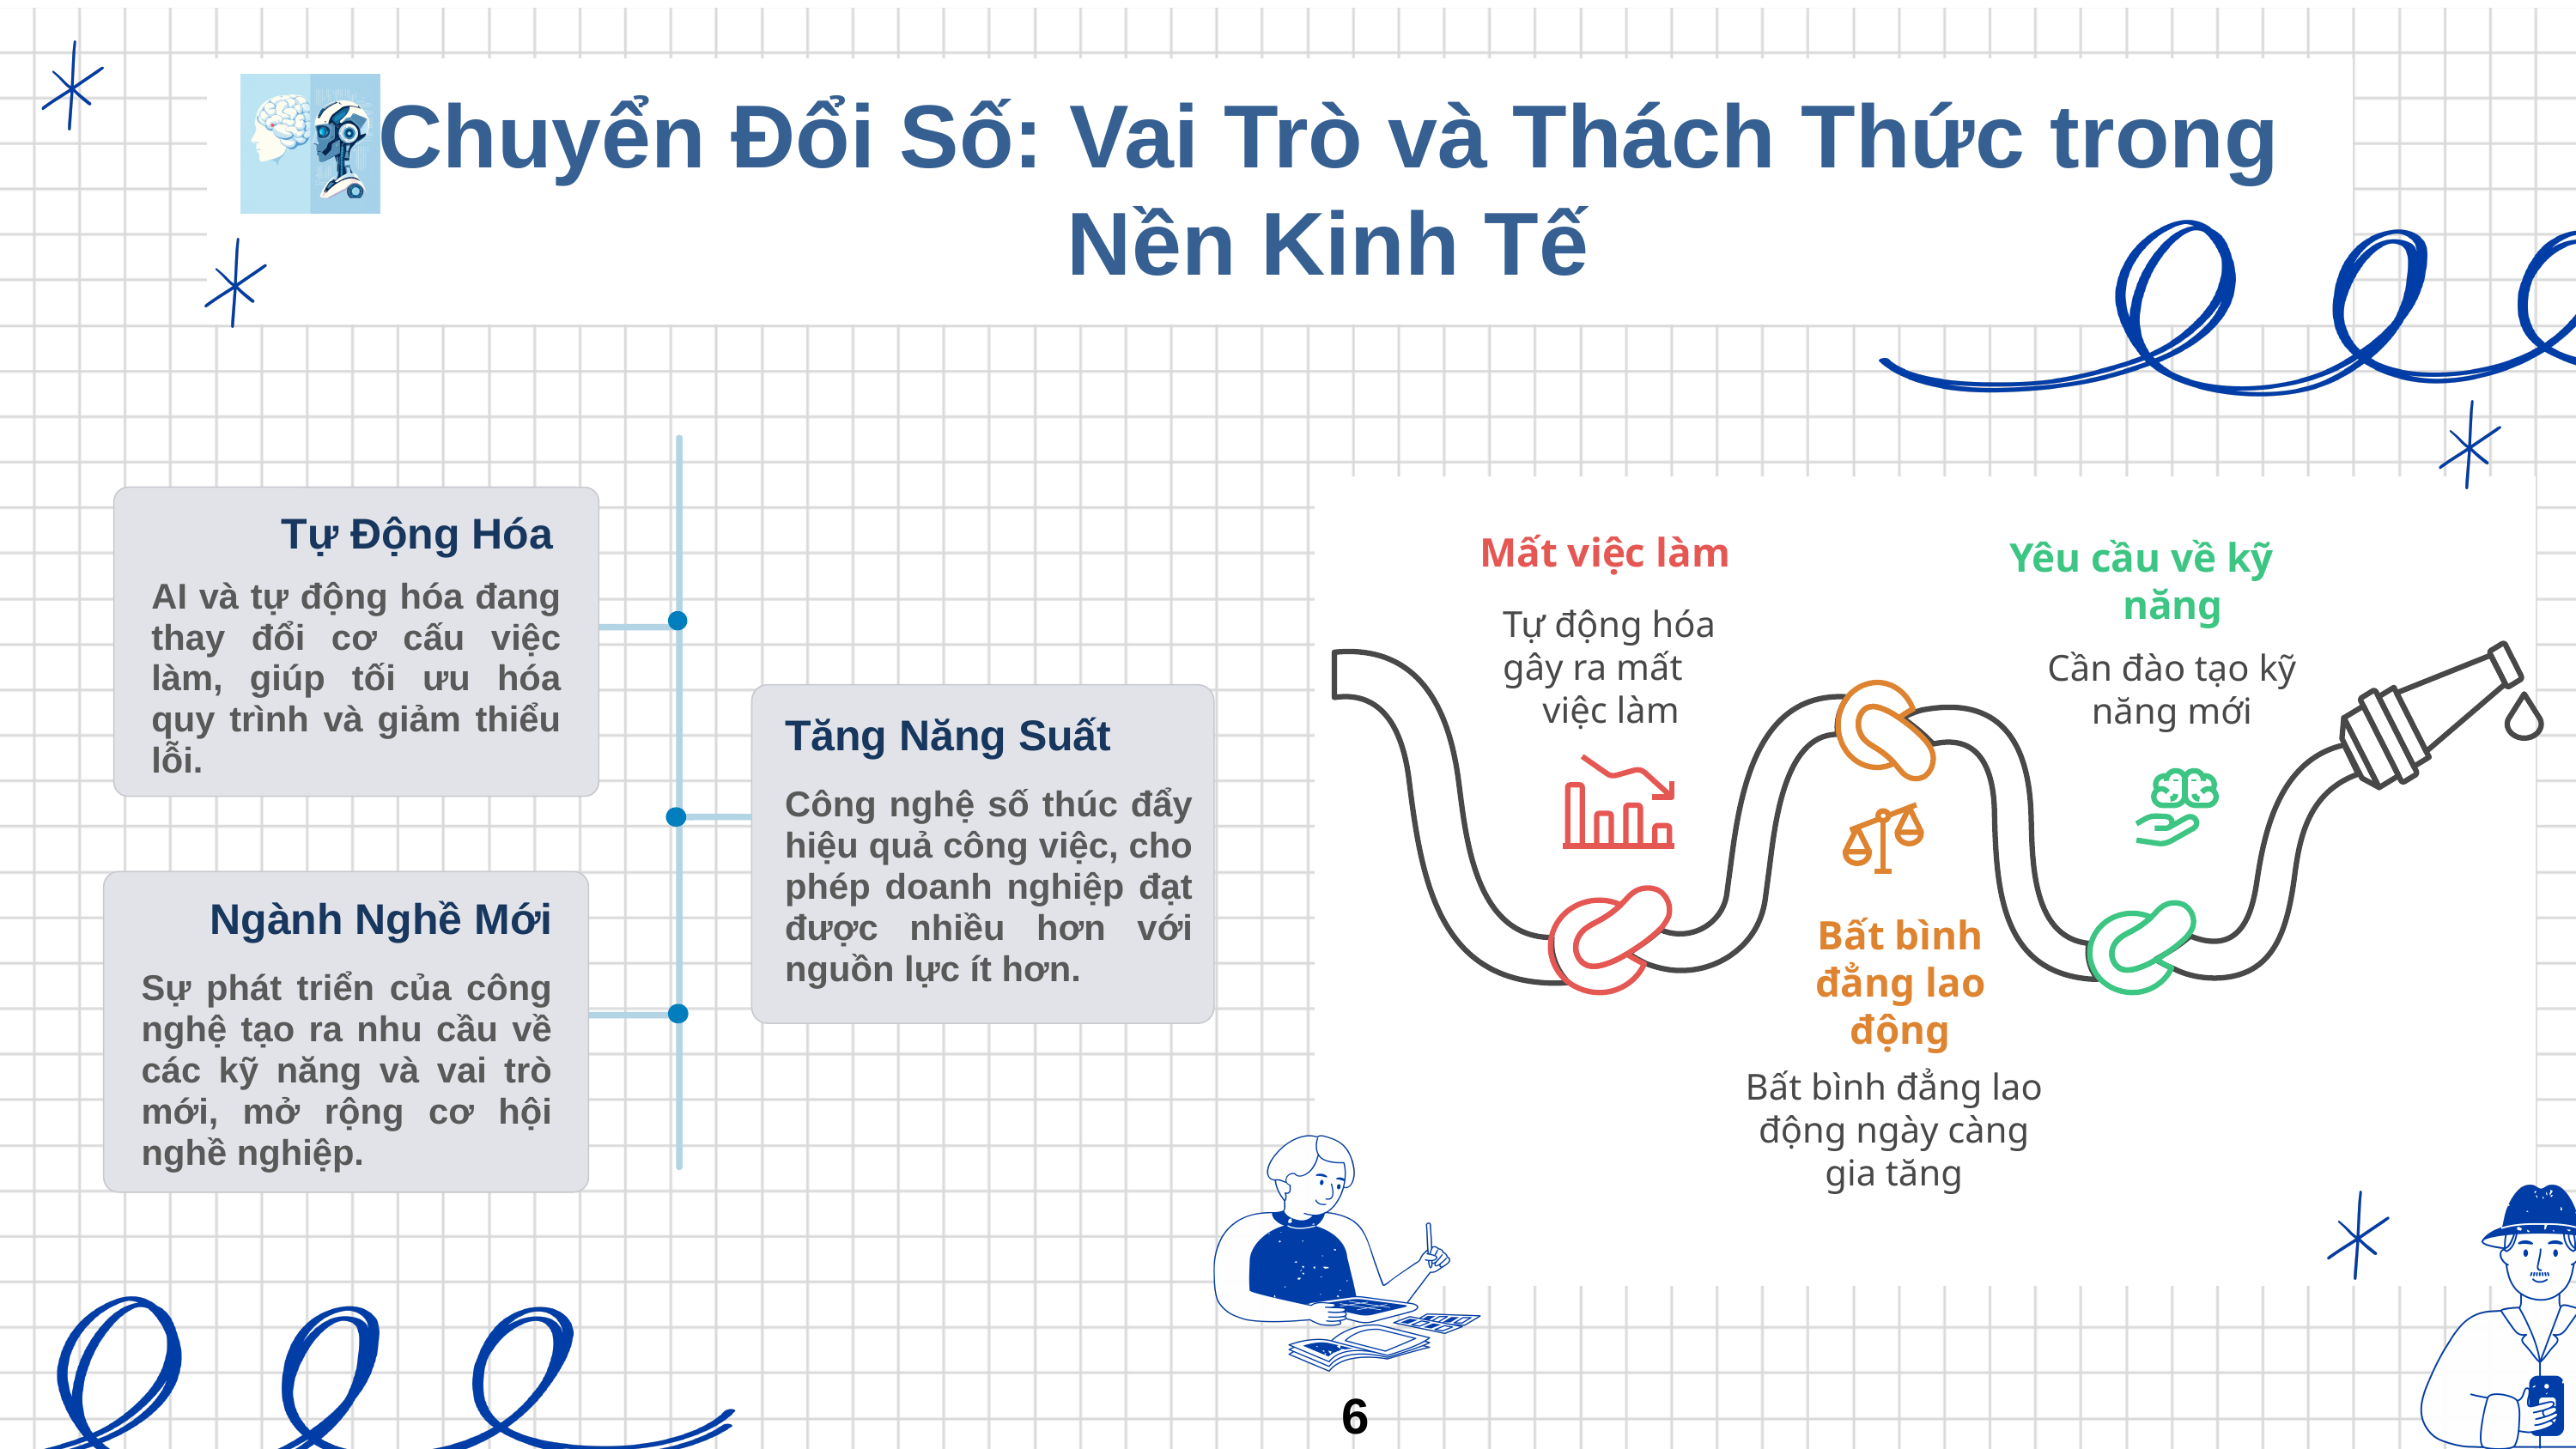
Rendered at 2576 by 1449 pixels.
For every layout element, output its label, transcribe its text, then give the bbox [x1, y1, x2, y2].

text_box [751, 684, 1214, 1024]
text_box Tự động hóa gây ra mất việc làm [1503, 601, 1720, 643]
text_box Mất việc làm [1465, 527, 1746, 575]
text_box [206, 58, 2353, 325]
text_box Yêu cầu về kỹ năng [2009, 532, 2337, 627]
text_box Sự phát triển của công nghệ tạo ra nhu cầu về các kỹ năng và vai trò mới, mở rộng cơ hội nghề nghiệp. [141, 967, 552, 1066]
text_box [667, 610, 688, 631]
text_box [676, 826, 683, 1004]
text_box [113, 487, 599, 797]
text_box [589, 1011, 669, 1019]
text_box [0, 8, 2576, 1449]
text_box Chuyển Đổi Số: Vai Trò và Thách Thức trong Nền Kinh Tế [338, 78, 2318, 294]
text_box Tự Động Hóa [131, 515, 554, 567]
text_box [2439, 400, 2501, 490]
text_box 6 [1328, 1377, 1402, 1449]
text_box [1213, 1131, 1481, 1372]
text_box [103, 871, 589, 1192]
text_box [2419, 1185, 2576, 1449]
text_box Ngành Nghề Mới [313, 900, 553, 952]
text_box Bất bình đẳng lao động ngày càng gia tăng [1739, 1064, 2049, 1193]
text_box [667, 1003, 689, 1024]
text_box [686, 813, 751, 821]
text_box [599, 623, 675, 631]
text_box [1878, 218, 2576, 397]
text_box [204, 238, 267, 328]
text_box [676, 1023, 683, 1171]
text_box Công nghệ số thúc đẩy hiệu quả công việc, cho phép doanh nghiệp đạt được nhiều hơn với nguồn lực ít hơn. [785, 783, 1193, 888]
text_box [676, 434, 683, 611]
text_box [41, 40, 104, 130]
text_box Tăng Năng Suất [785, 717, 991, 771]
picture [240, 74, 380, 214]
text_box [1314, 476, 2536, 1287]
text_box [2327, 1191, 2390, 1281]
text_box AI và tự động hóa đang thay đổi cơ cấu việc làm, giúp tối ưu hóa quy trình và giảm thiểu lỗi. [151, 574, 562, 674]
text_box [1334, 644, 2542, 984]
text_box [665, 807, 687, 828]
text_box [676, 630, 683, 809]
text_box [0, 1294, 738, 1449]
text_box Bất bình đẳng lao động [1788, 991, 2014, 1052]
